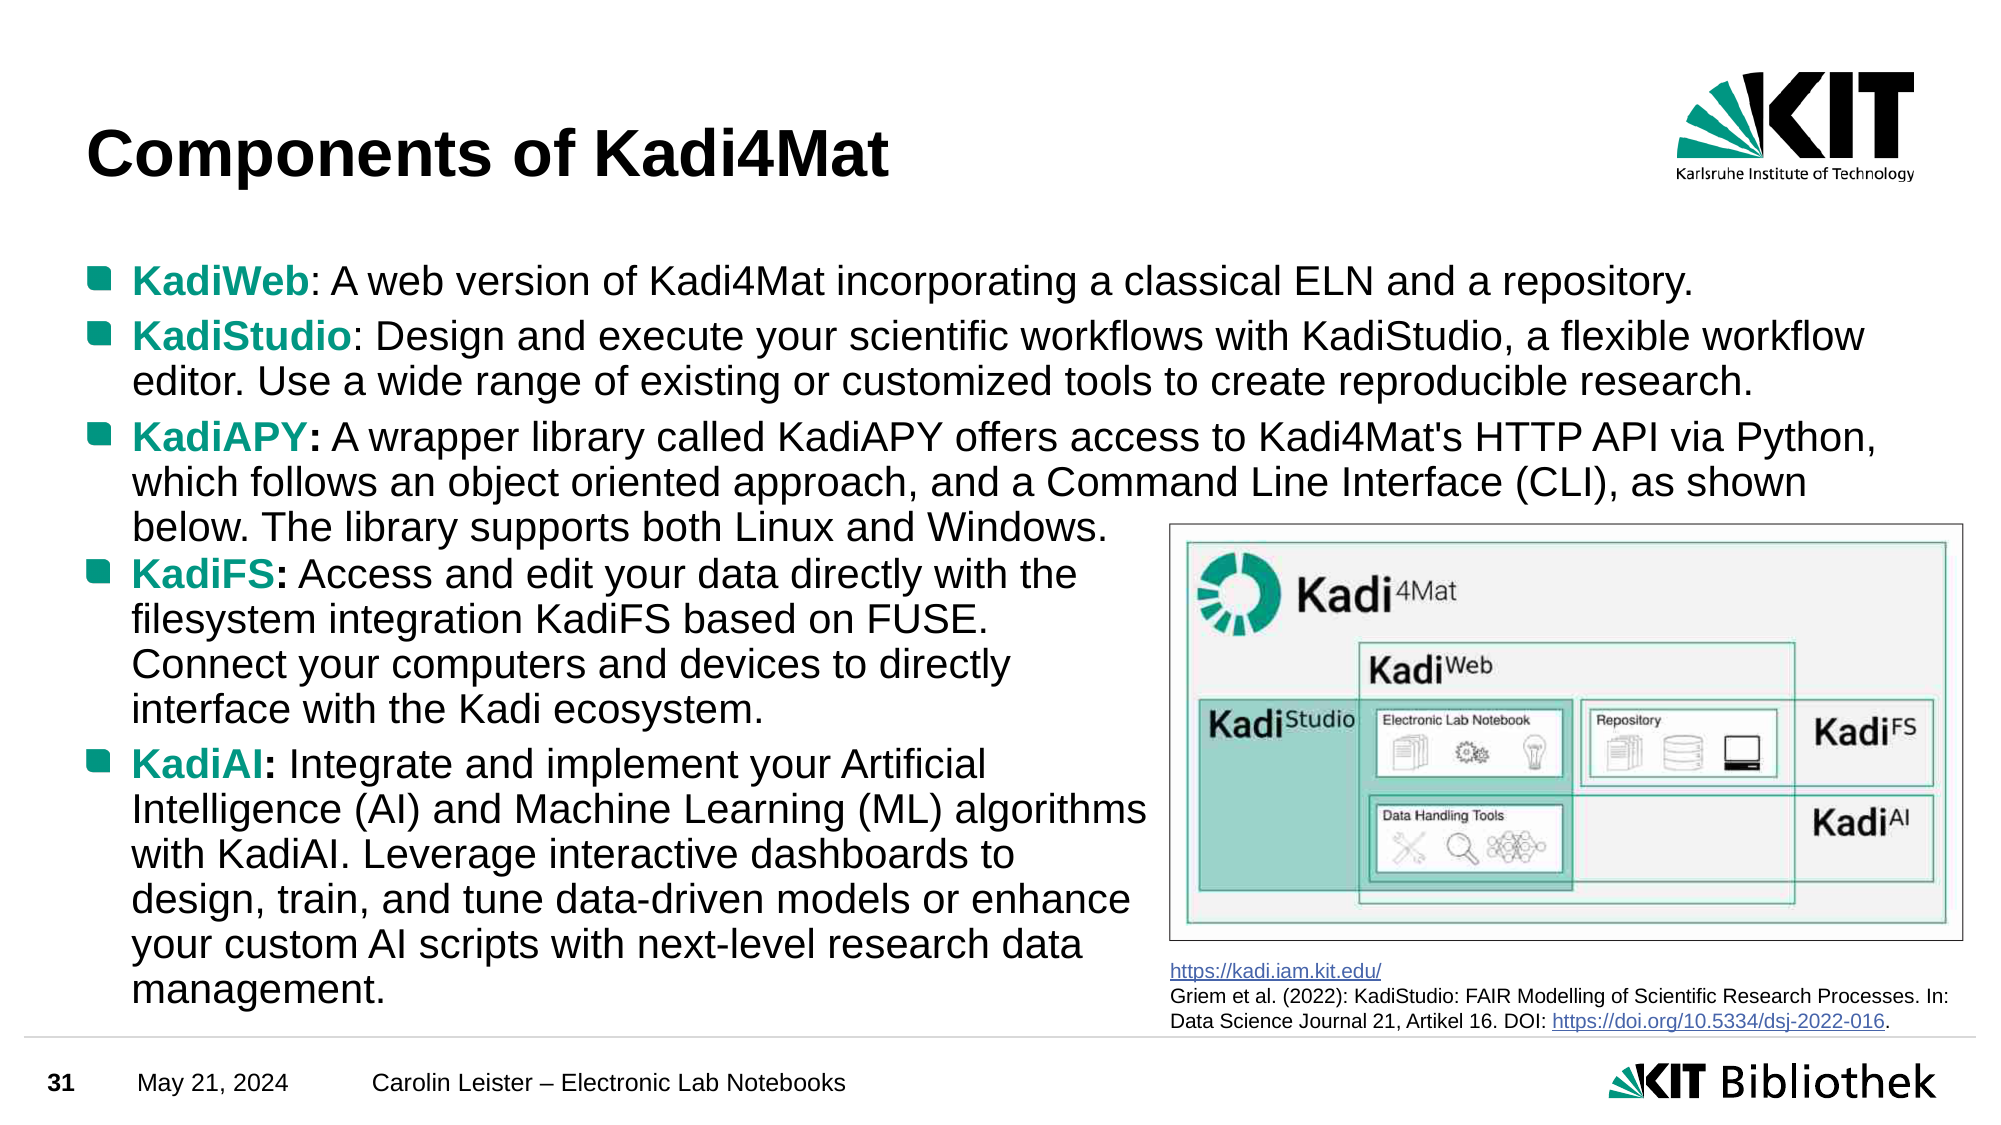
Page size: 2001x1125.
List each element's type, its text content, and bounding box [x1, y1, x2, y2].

picture [87, 422, 111, 448]
title Components of Kadi4Mat [86, 64, 1589, 191]
text_box KadiFS: Access and edit your data directly with the filesystem integration KadiFS based on FUSE. Connect your computers and devices to directly interface with the Kadi ecosystem. KadiAI: Integrate and implement your Artificial Intelligence (AI) and Machine Learning (ML) algorithms with KadiAI. Leverage interactive dashboards to design, train, and tune data-driven models or enhance your custom AI scripts with next-level research data management. [86, 552, 1156, 948]
picture [1162, 516, 1976, 948]
picture [86, 749, 110, 775]
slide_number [137, 1038, 362, 1125]
text_box https://kadi.iam.kit.edu/ Griem et al. (2022): KadiStudio: FAIR Modelling of Scientific Research Processes. In: Data Science Journal 21, Artikel 16. DOI: https://doi.org/10.5334/dsj-2022-016. [1155, 949, 1984, 1040]
picture [86, 559, 110, 586]
picture [87, 321, 111, 348]
picture [87, 266, 111, 293]
picture [1677, 72, 1914, 182]
slide_number 31 [47, 1038, 119, 1125]
list KadiWeb: A web version of Kadi4Mat incorporating a classical ELN and a repository. KadiStudio: Design and execute your scientific workflows with KadiStudio, a flexible workflow editor. Use a wide range of existing or customized tools to create reproducible research. KadiAPY: A wrapper library called KadiAPY offers access to Kadi4Mat's HTTP API via Python, which follows an object oriented approach, and a Command Line Interface (CLI), as shown below. The library supports both Linux and Windows. [87, 259, 1916, 833]
